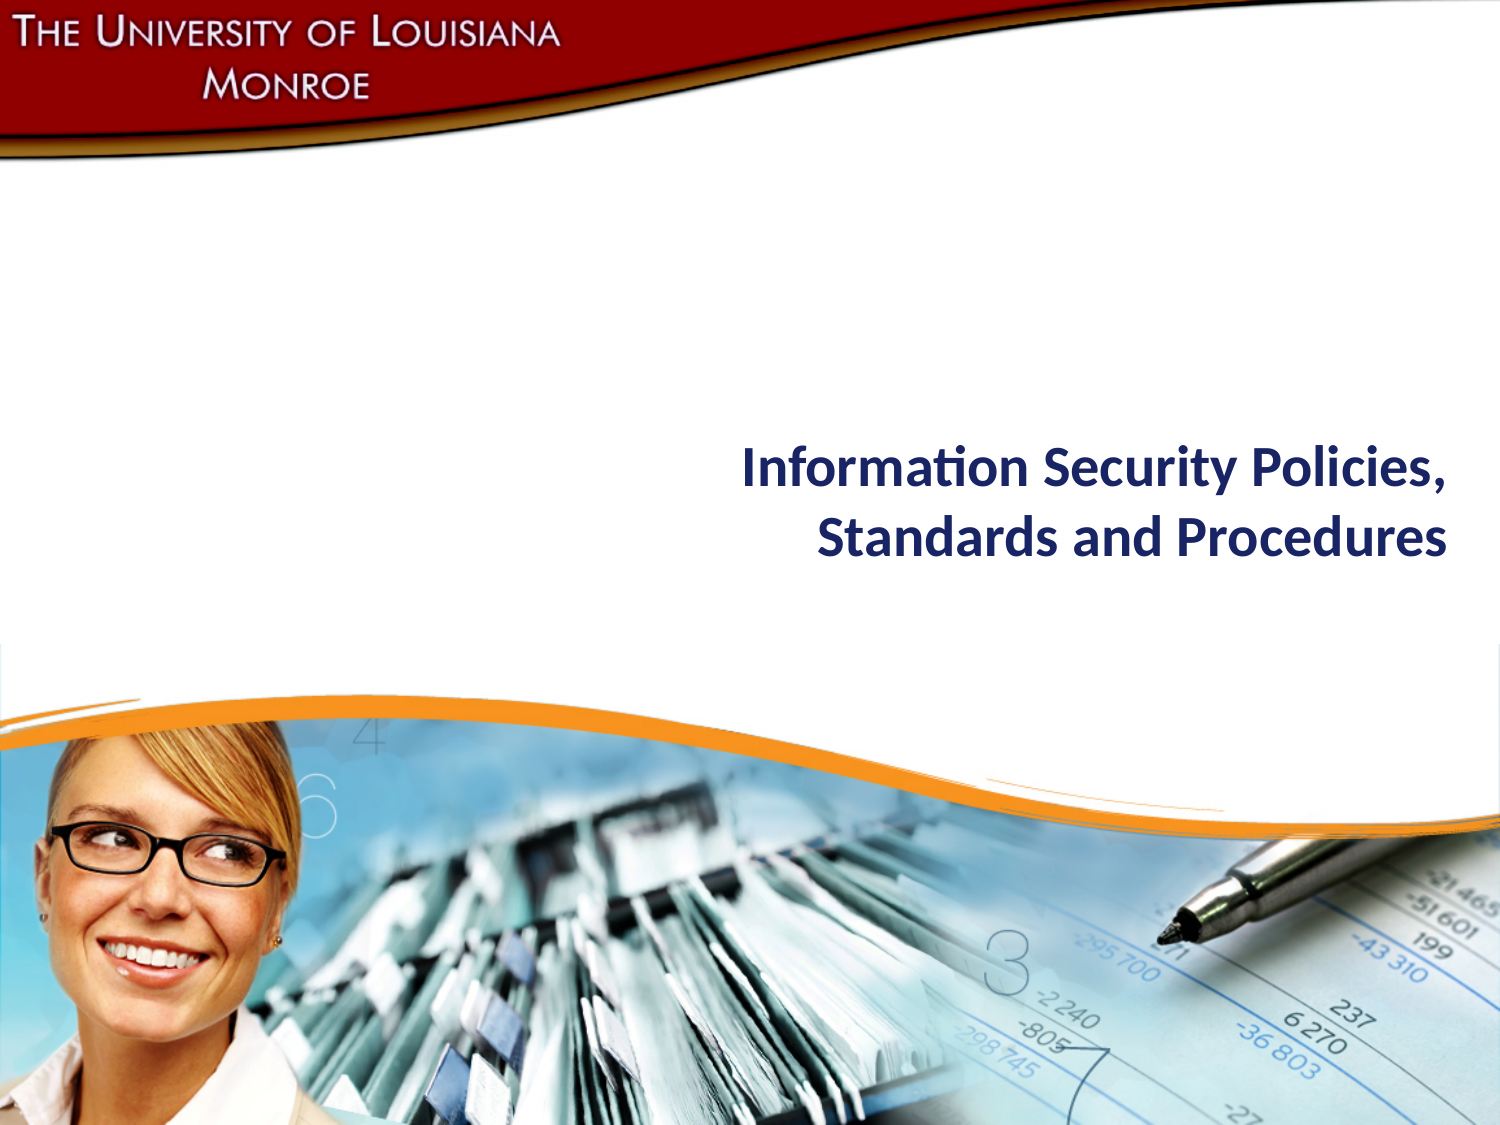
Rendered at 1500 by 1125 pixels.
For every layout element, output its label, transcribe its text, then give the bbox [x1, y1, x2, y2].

picture [0, 0, 1500, 1125]
text_box Information Security Policies, Standards and Procedures [574, 412, 1463, 575]
